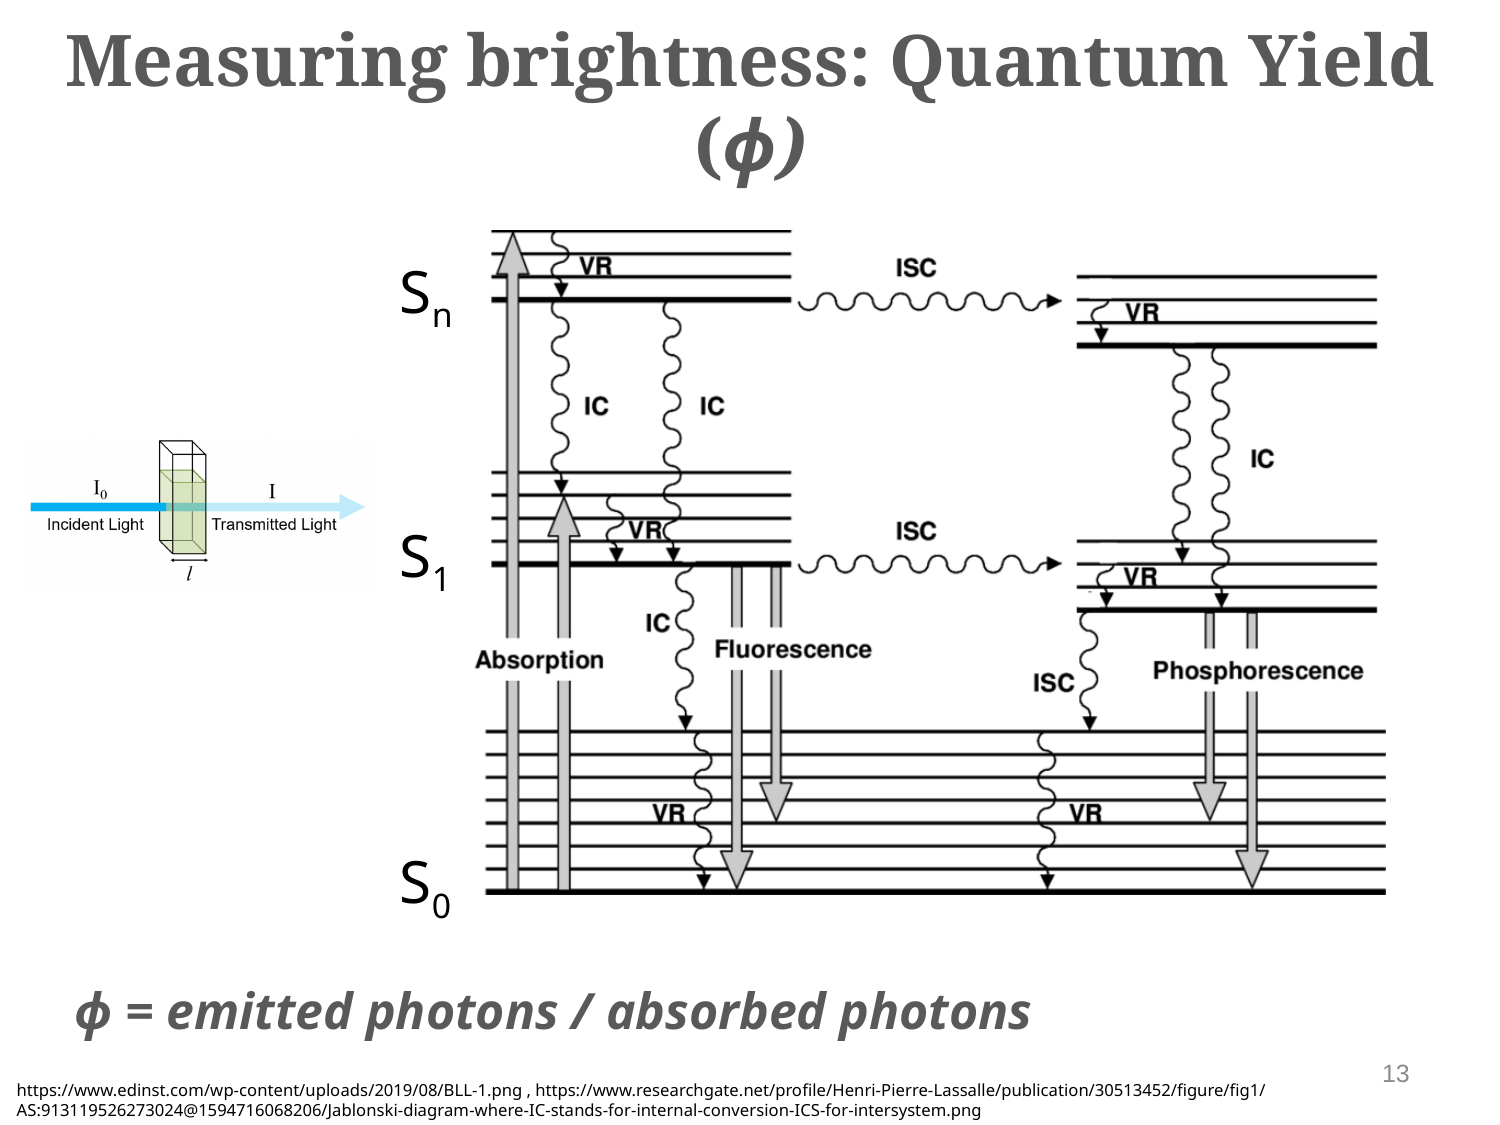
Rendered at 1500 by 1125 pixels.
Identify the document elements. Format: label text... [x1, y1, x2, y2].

picture [22, 434, 376, 589]
text_box https://www.edinst.com/wp-content/uploads/2019/08/BLL-1.png , https://www.researchgate.net/profile/Henri-Pierre-Lassalle/publication/30513452/figure/fig1/AS:913119526273024@1594716068206/Jablonski-diagram-where-IC-stands-for-internal-conversion-ICS-for-intersystem.png [1, 1072, 1427, 1125]
text_box S0 [384, 837, 494, 943]
slide_number 13 [1074, 1042, 1425, 1072]
text_box ɸ = emitted photons / absorbed photons [59, 972, 1094, 1043]
text_box S1 [384, 511, 449, 617]
text_box Sn [384, 247, 449, 353]
text_box Measuring brightness: Quantum Yield (ɸ) [0, 6, 1500, 194]
picture [454, 230, 1387, 895]
